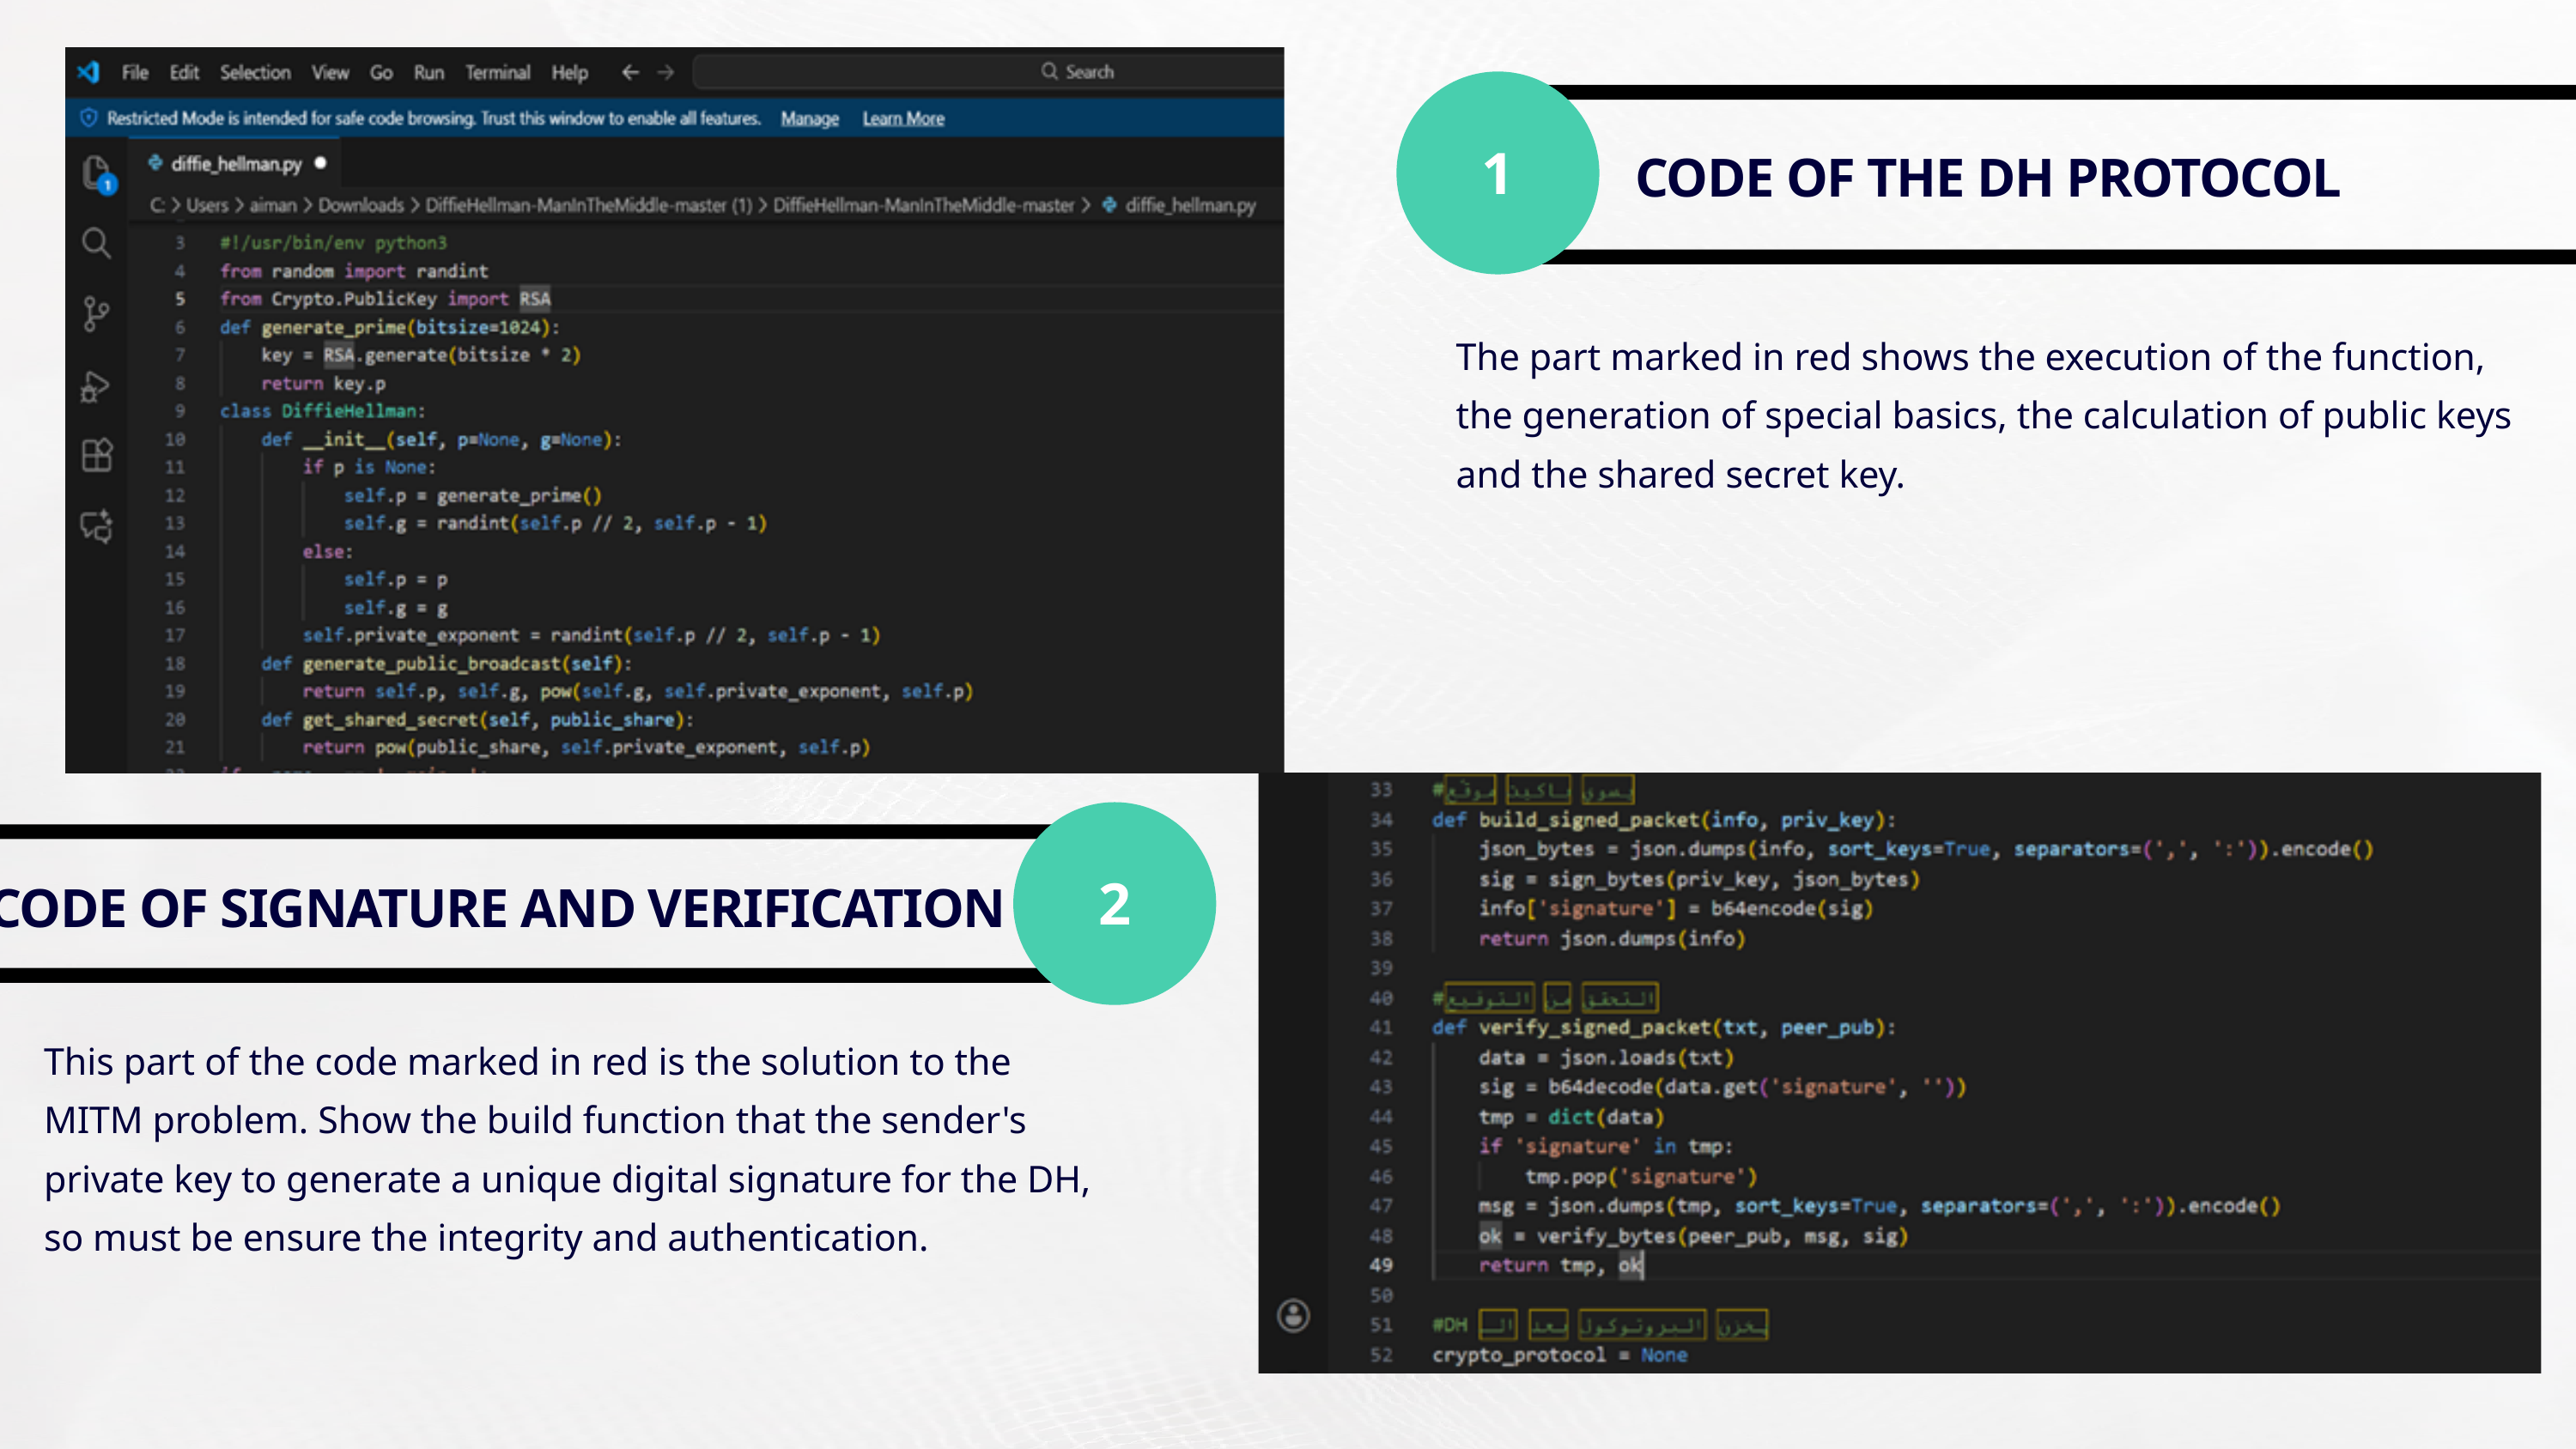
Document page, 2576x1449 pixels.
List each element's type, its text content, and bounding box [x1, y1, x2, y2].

text_box [65, 47, 1285, 773]
text_box [1258, 773, 2542, 1373]
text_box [1396, 71, 1600, 275]
text_box [0, 0, 2576, 1449]
text_box The part marked in red shows the execution of the function, the generation of special basics, the calculation of public keys and the shared secret key. [1455, 318, 2522, 555]
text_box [1012, 802, 1217, 1005]
text_box This part of the code marked in red is the solution to the MITM problem. Show the build function that the sender's private key to generate a unique digital signature for the DH, so must be ensure the integrity and authentication. [44, 1023, 1109, 1259]
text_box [1602, 92, 2576, 258]
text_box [0, 831, 1008, 976]
